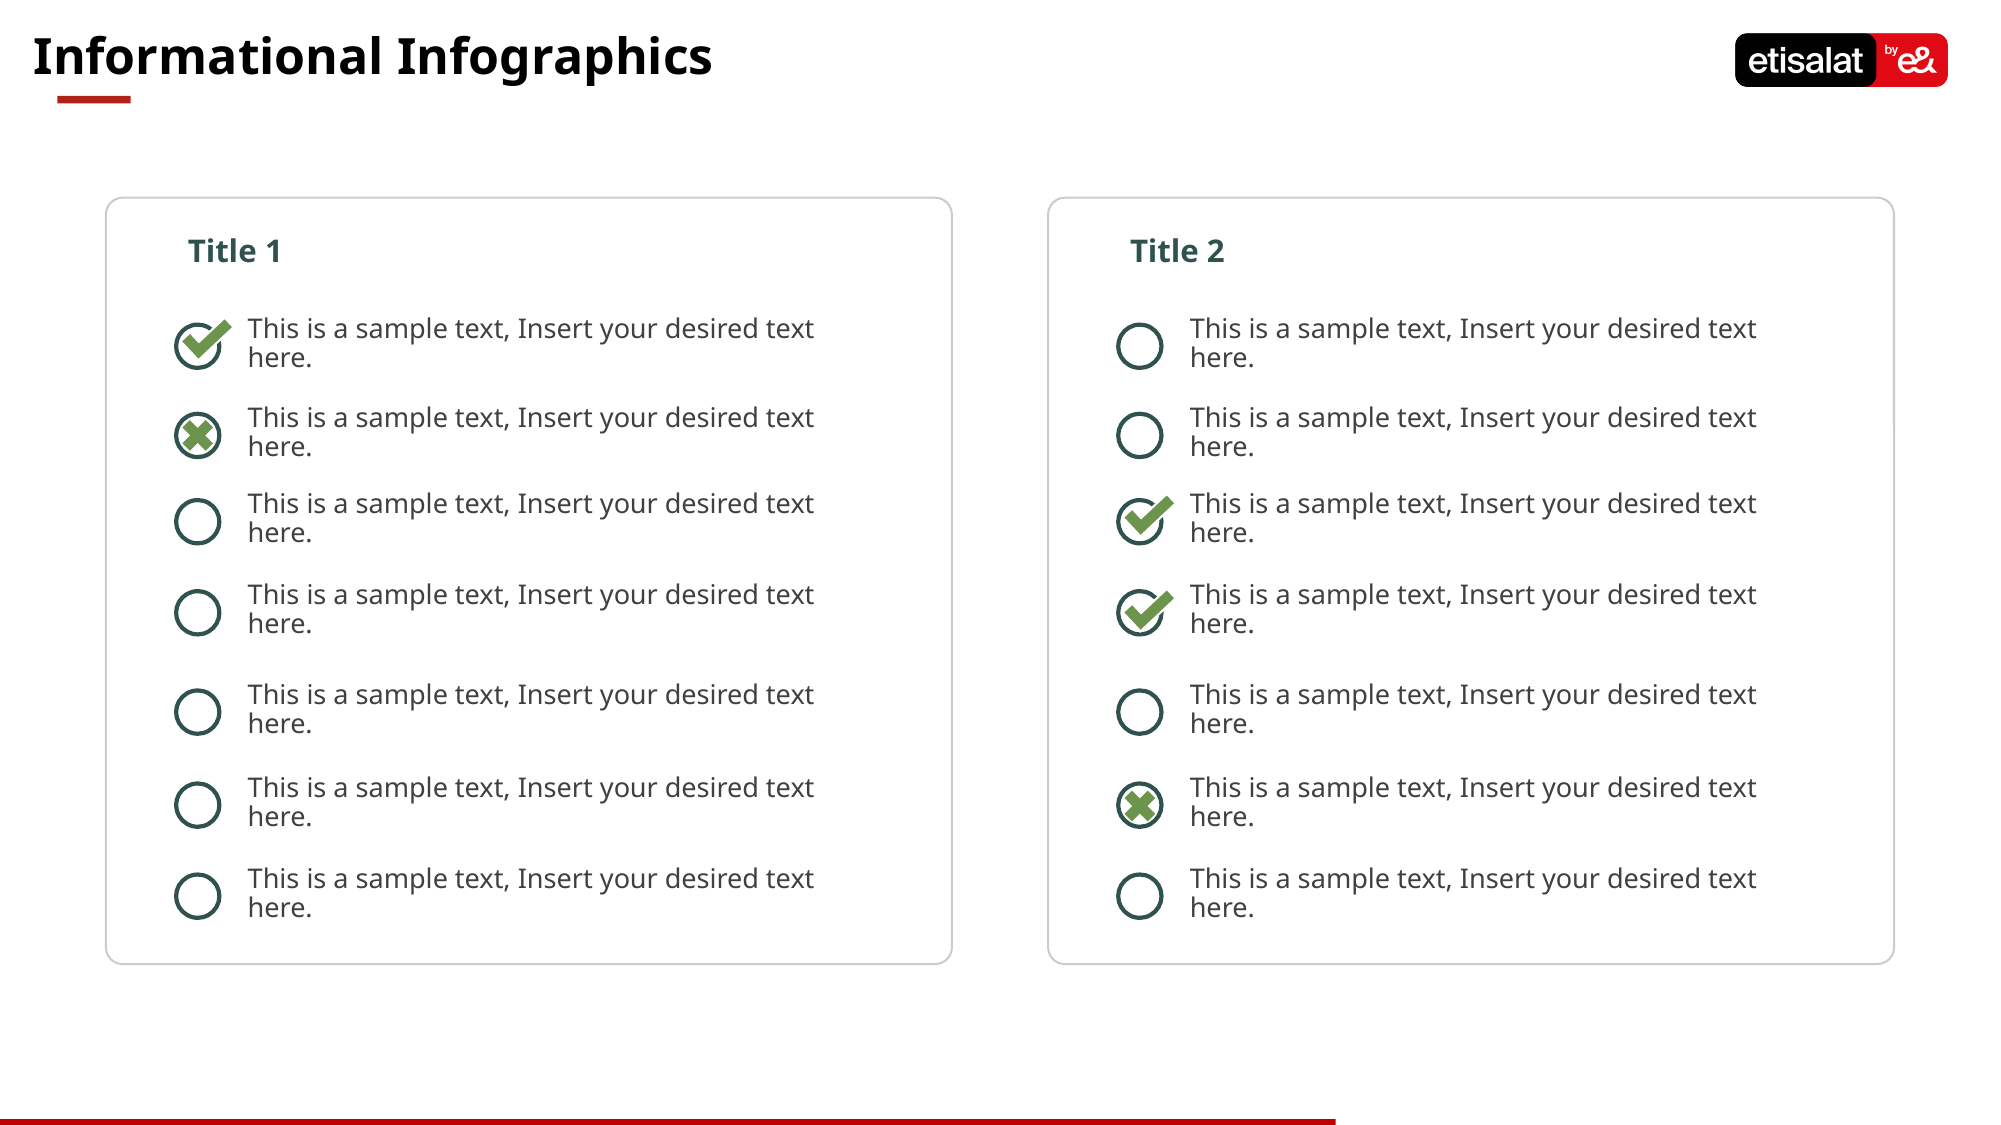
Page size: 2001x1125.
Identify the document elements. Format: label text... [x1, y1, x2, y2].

text_box This is a sample text, Insert your desired text here. [240, 307, 830, 381]
text_box [176, 500, 220, 544]
text_box [1118, 500, 1162, 544]
text_box [105, 197, 952, 965]
text_box [180, 317, 234, 361]
text_box [1118, 690, 1162, 734]
text_box This is a sample text, Insert your desired text here. [240, 396, 830, 470]
text_box [176, 591, 220, 635]
text_box [1118, 783, 1162, 827]
text_box This is a sample text, Insert your desired text here. [1182, 673, 1772, 747]
text_box This is a sample text, Insert your desired text here. [1182, 482, 1772, 557]
text_box [1118, 874, 1162, 918]
text_box This is a sample text, Insert your desired text here. [240, 673, 830, 747]
text_box This is a sample text, Insert your desired text here. [240, 857, 830, 931]
picture [1716, 13, 1968, 107]
text_box [176, 413, 220, 458]
text_box [0, 1119, 1336, 1125]
text_box This is a sample text, Insert your desired text here. [1182, 766, 1772, 840]
text_box [1118, 324, 1162, 368]
text_box This is a sample text, Insert your desired text here. [240, 766, 830, 840]
text_box [1118, 413, 1162, 458]
text_box [176, 690, 220, 734]
text_box This is a sample text, Insert your desired text here. [1182, 857, 1772, 931]
text_box This is a sample text, Insert your desired text here. [1182, 396, 1772, 470]
text_box [1124, 790, 1156, 822]
text_box Informational Infographics [25, 17, 722, 93]
text_box [1122, 588, 1176, 632]
text_box [176, 783, 220, 827]
text_box Title 2 [1110, 224, 1246, 277]
text_box [182, 420, 214, 451]
text_box [1118, 591, 1162, 635]
text_box [1122, 493, 1176, 537]
text_box [176, 874, 220, 918]
text_box Title 1 [168, 224, 303, 277]
text_box [176, 324, 220, 368]
text_box This is a sample text, Insert your desired text here. [240, 573, 830, 648]
text_box This is a sample text, Insert your desired text here. [240, 482, 830, 557]
text_box This is a sample text, Insert your desired text here. [1182, 573, 1772, 648]
text_box This is a sample text, Insert your desired text here. [1182, 307, 1772, 381]
text_box [1048, 197, 1895, 965]
text_box [57, 95, 131, 104]
